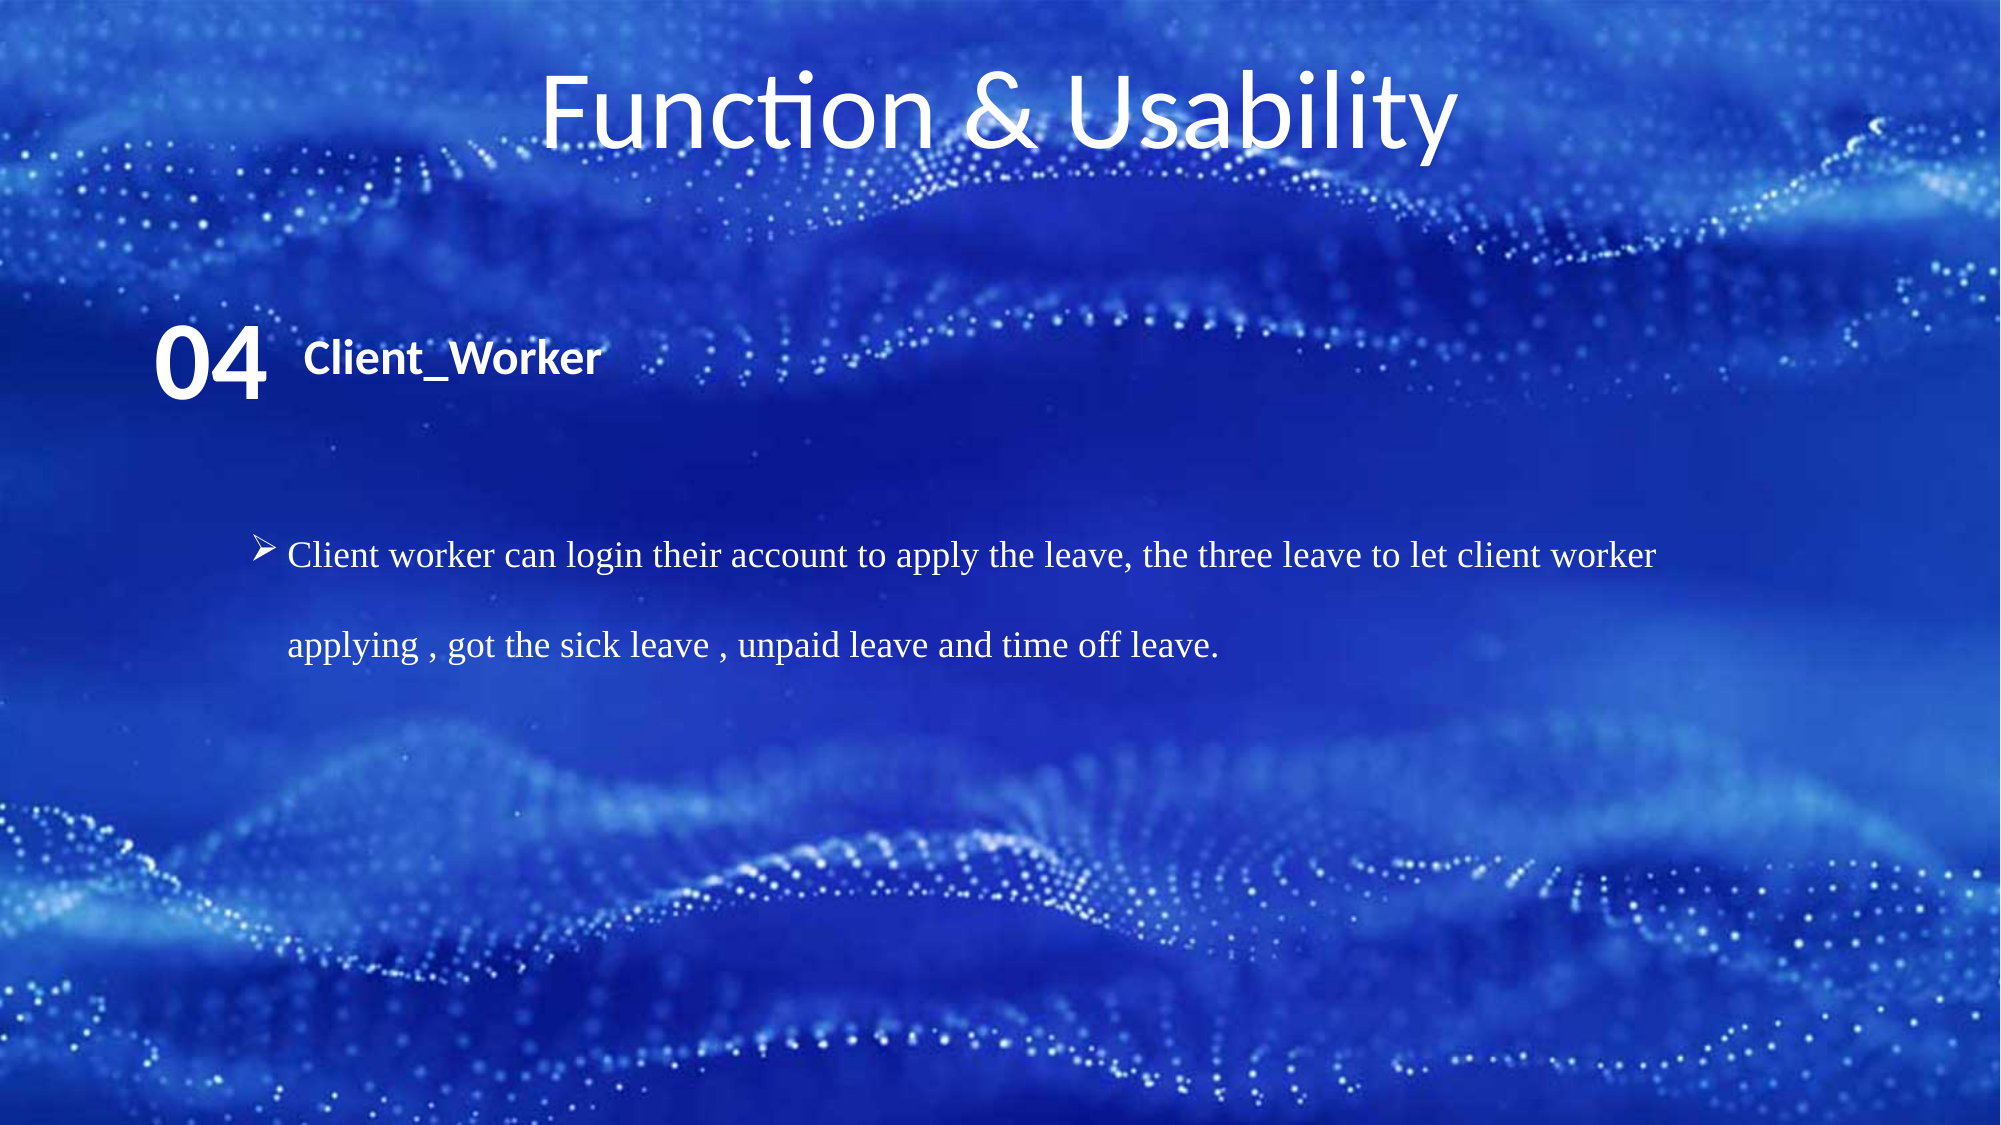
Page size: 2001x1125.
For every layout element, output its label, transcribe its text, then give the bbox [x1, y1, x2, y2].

picture [0, 0, 2001, 1125]
text_box Function & Usability [0, 28, 2000, 179]
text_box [16, 279, 1708, 1026]
